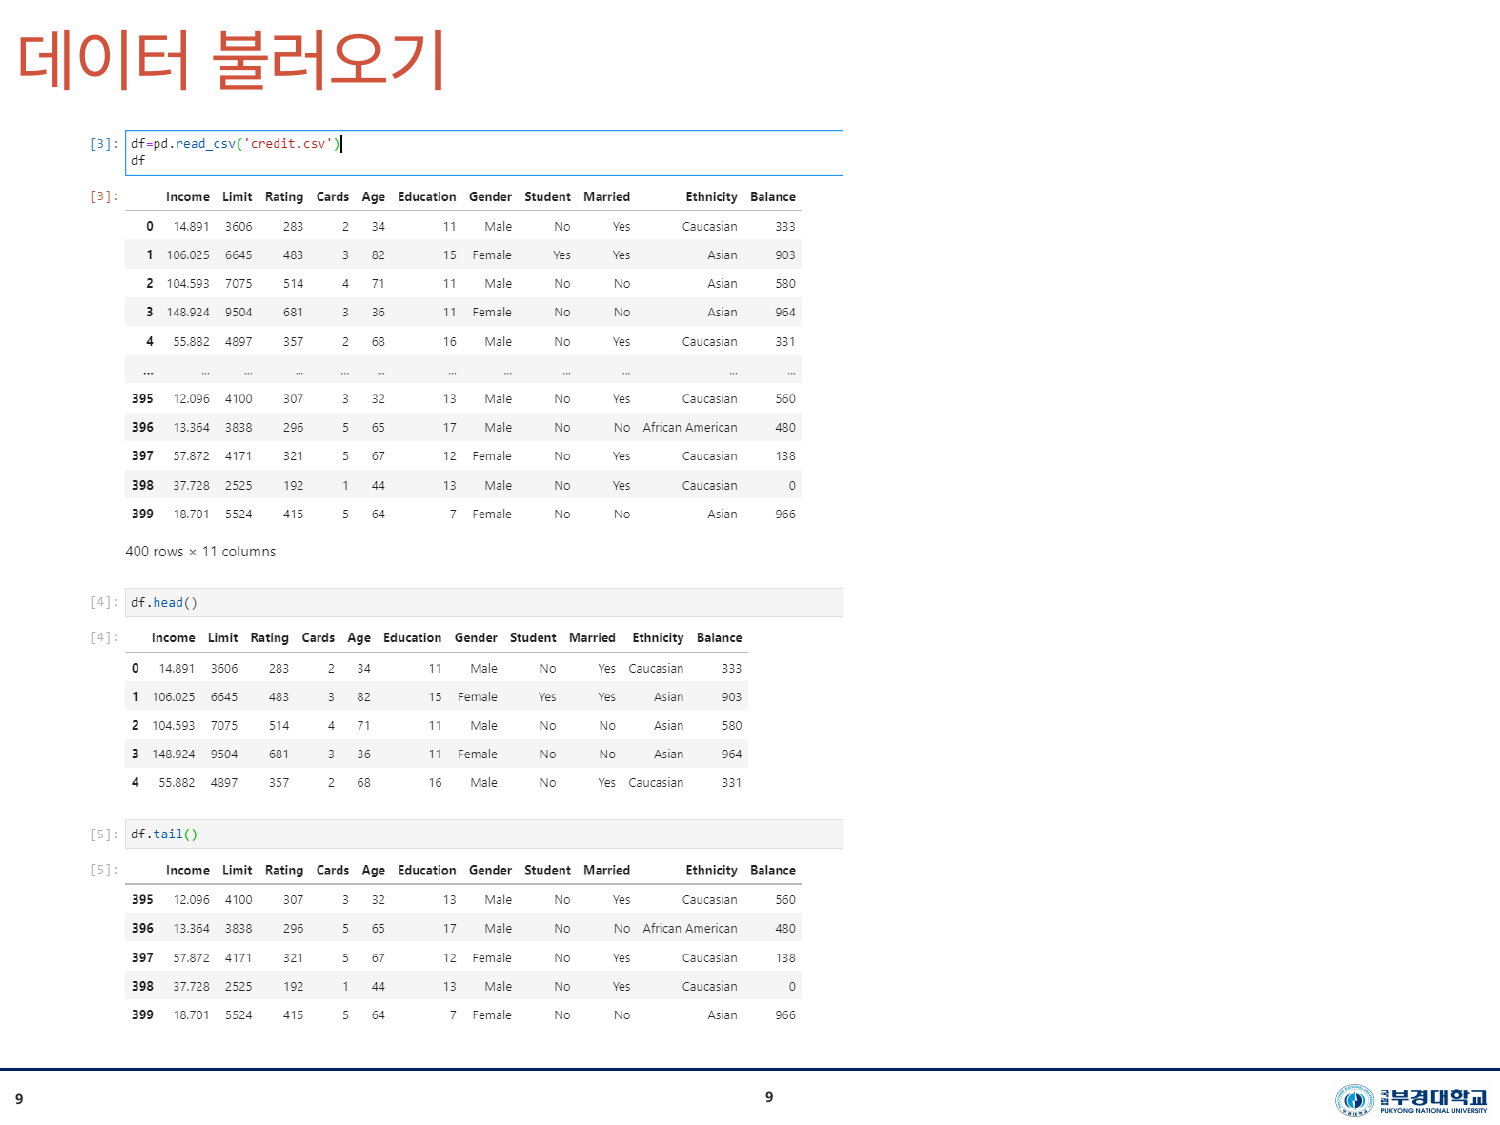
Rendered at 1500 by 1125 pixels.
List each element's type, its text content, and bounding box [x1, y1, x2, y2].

slide_number 9 [0, 1082, 303, 1118]
picture [1330, 1079, 1495, 1121]
title 데이터 불러오기 [0, 1, 1500, 116]
picture [77, 115, 844, 1055]
